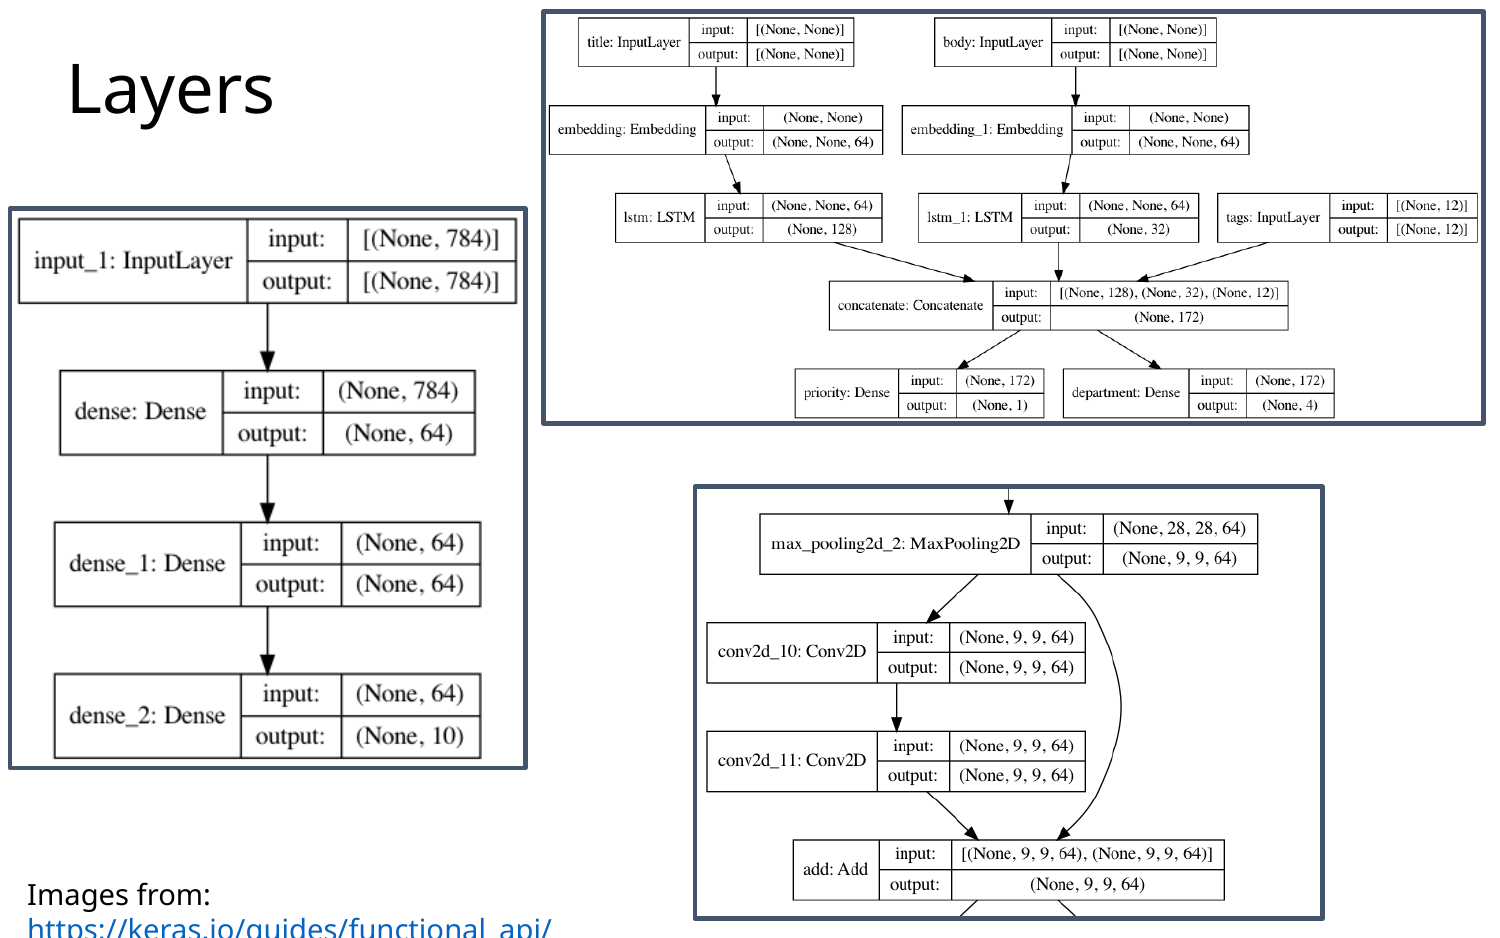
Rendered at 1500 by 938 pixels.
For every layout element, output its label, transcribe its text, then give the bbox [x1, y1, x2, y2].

title Layers [51, 39, 540, 144]
picture [696, 488, 1321, 917]
picture [545, 13, 1482, 422]
picture [11, 210, 524, 766]
text_box Images from: https://keras.io/guides/functional_api/ [12, 861, 677, 938]
